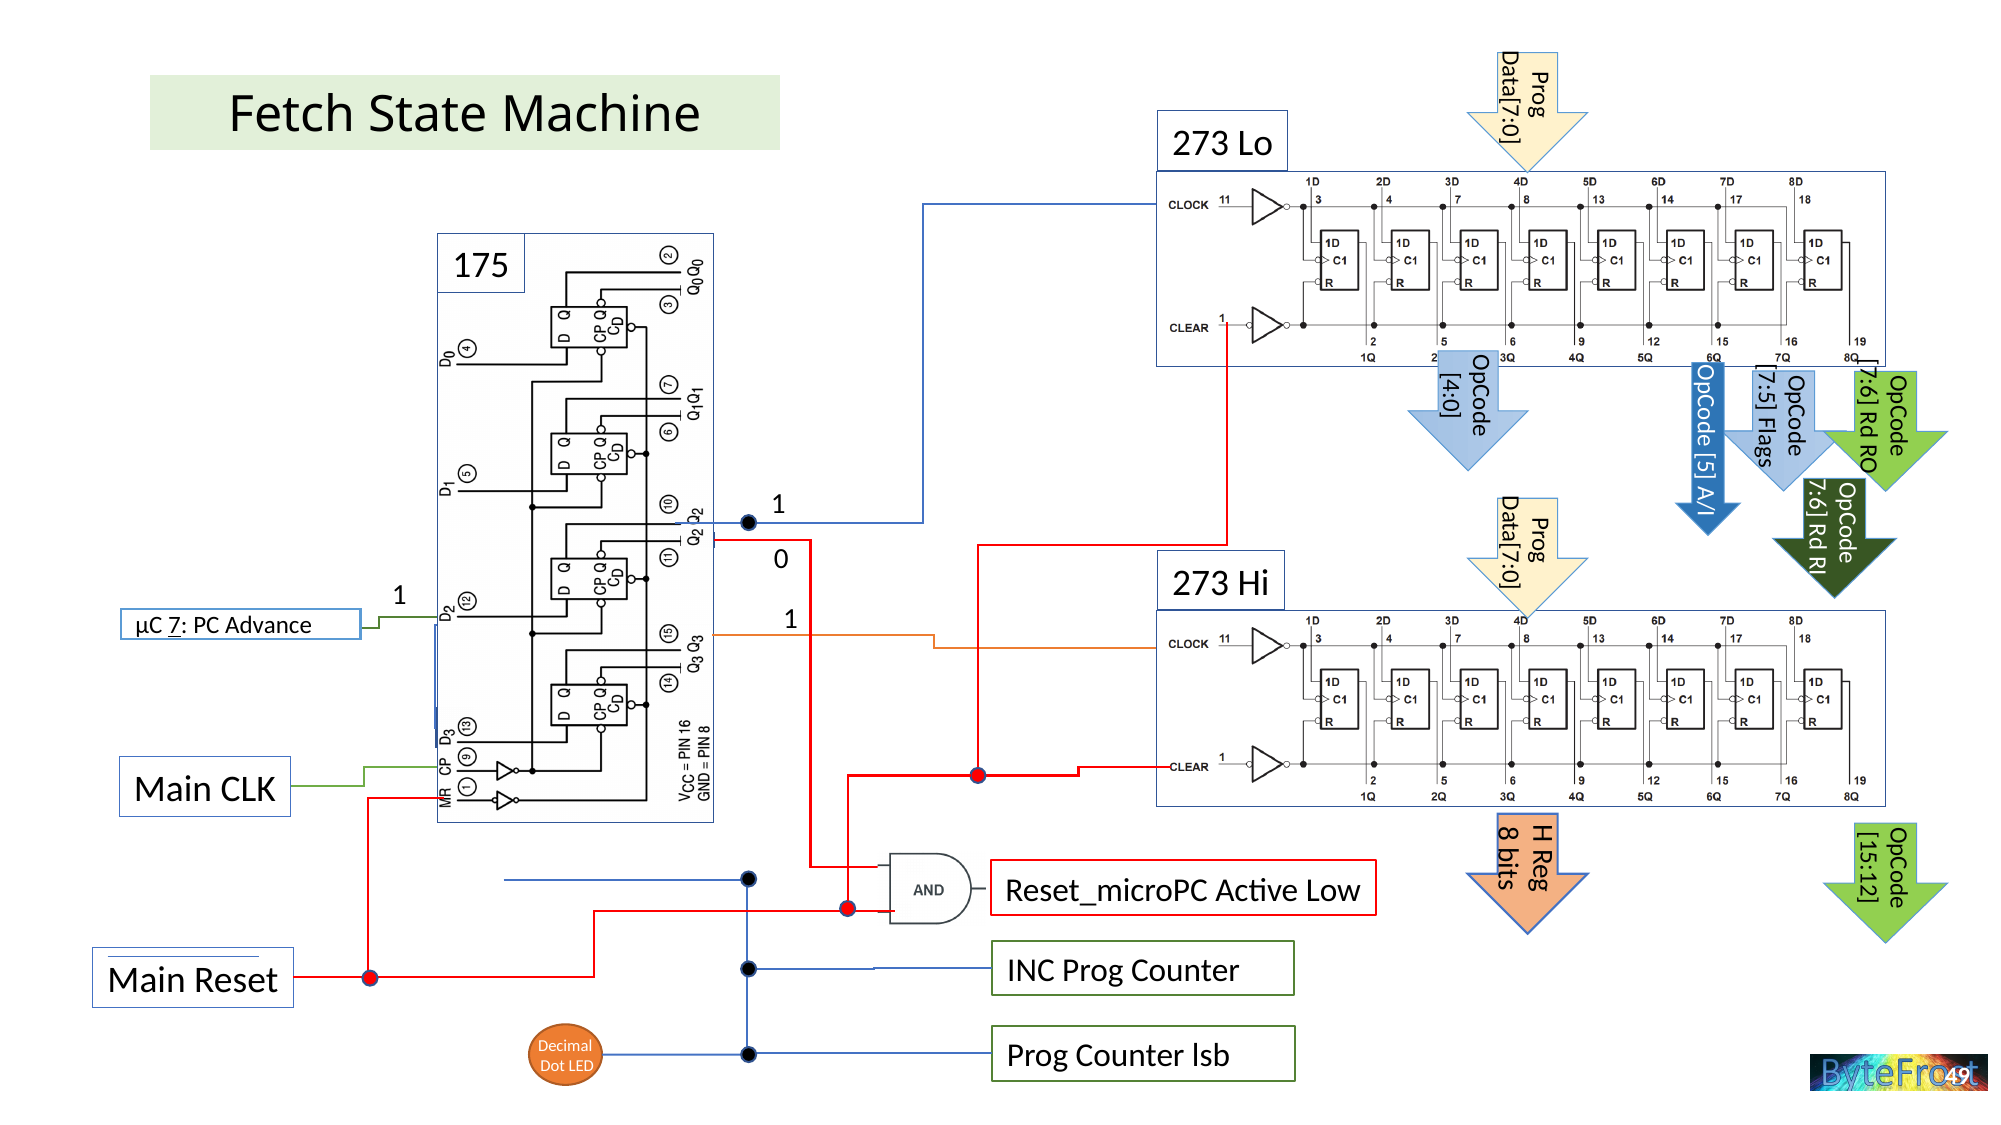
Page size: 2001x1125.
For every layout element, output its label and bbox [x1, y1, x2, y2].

picture [1810, 1054, 1988, 1091]
text_box [91, 52, 1949, 1086]
slide_number [1533, 1042, 1984, 1103]
text_box [119, 756, 291, 817]
text_box [1822, 822, 1949, 944]
title [150, 75, 780, 150]
picture [877, 851, 986, 927]
text_box [1465, 812, 1591, 936]
text_box [1535, 1044, 1986, 1105]
